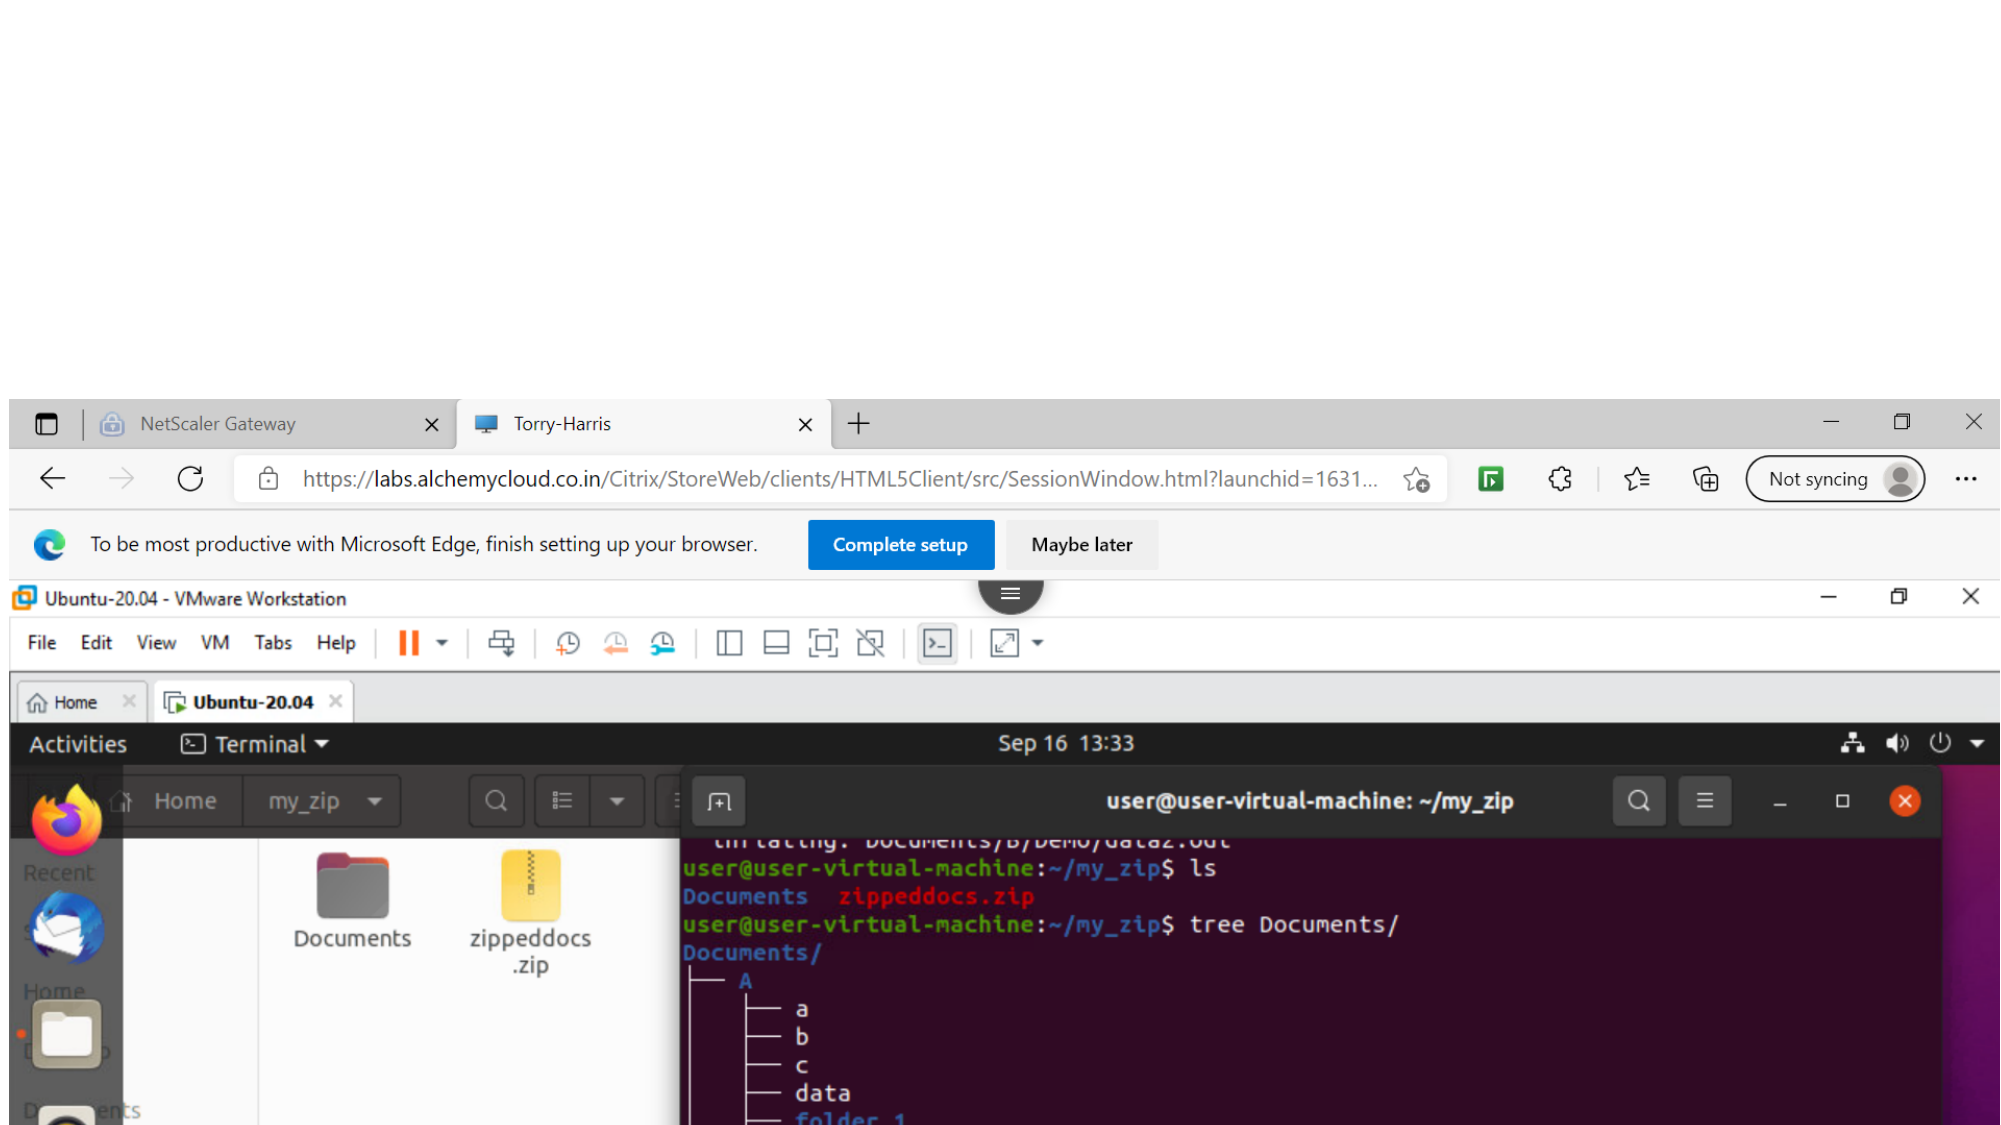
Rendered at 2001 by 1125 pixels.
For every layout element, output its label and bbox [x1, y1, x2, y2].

picture [9, 399, 2000, 1125]
